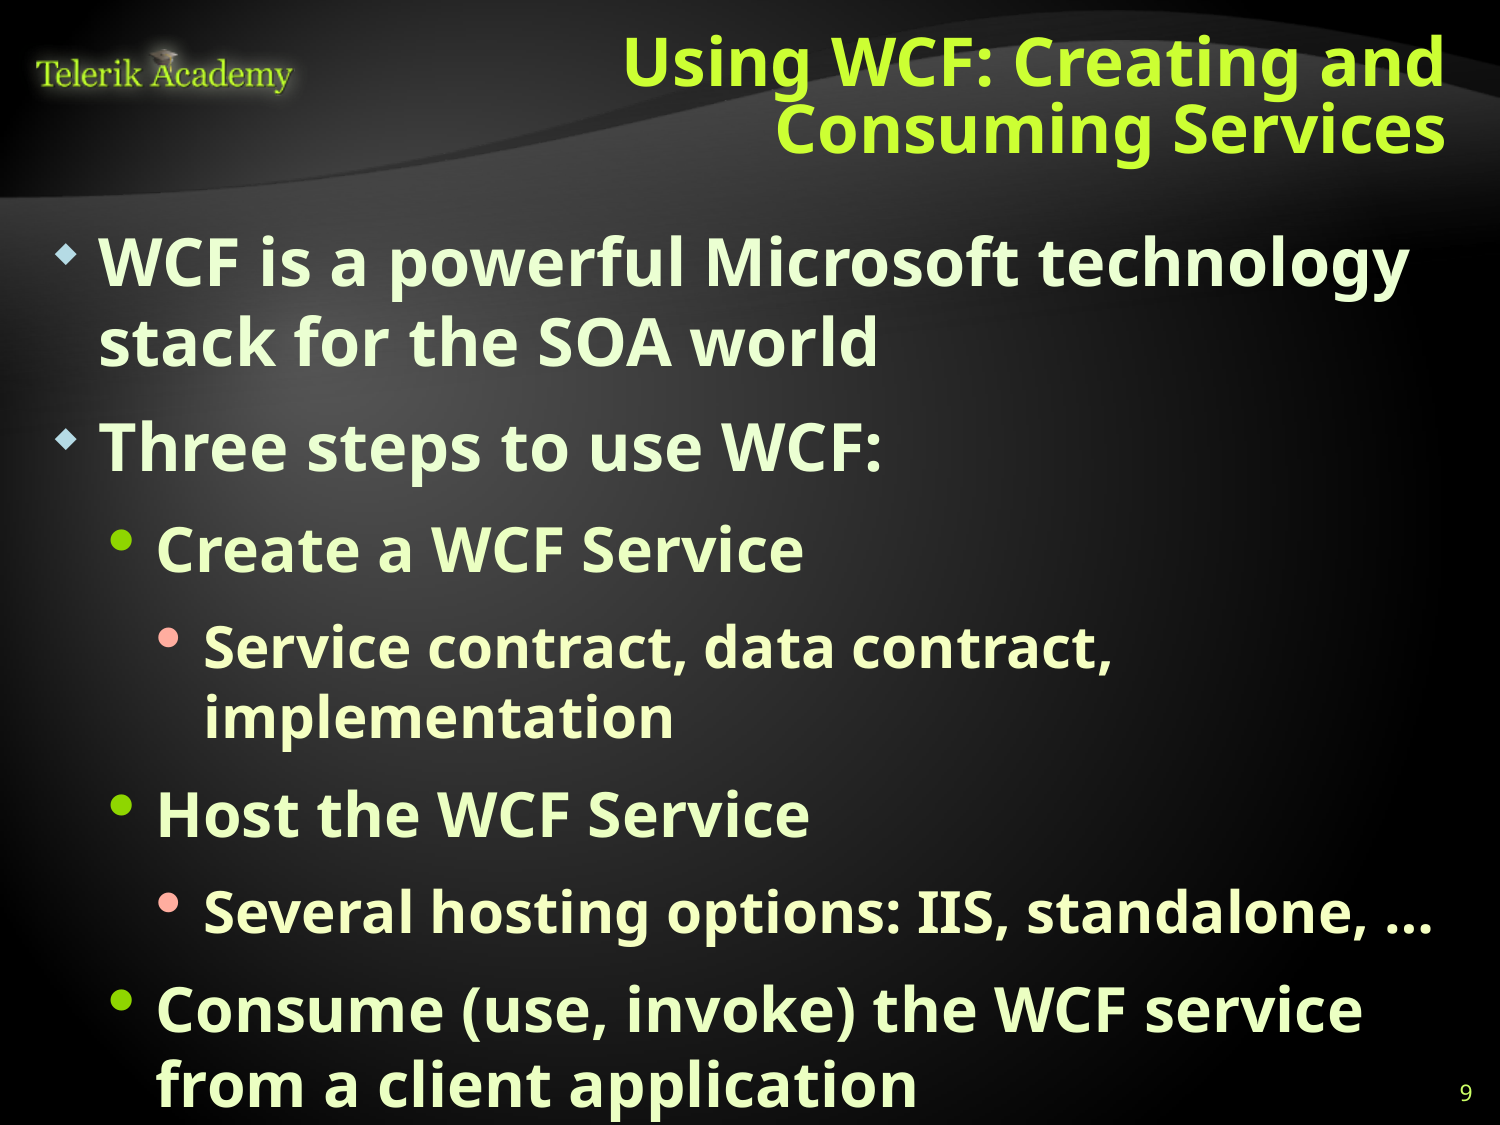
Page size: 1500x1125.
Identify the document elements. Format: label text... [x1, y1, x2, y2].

slide_number 9 [1412, 1074, 1488, 1113]
picture [0, 0, 1500, 1125]
list WCF is а powerful Microsoft technology stack for the SOA world Three steps to use WCF: Create a WCF Service Service contract, data contract, implementation Host the WCF Service Several hosting options: IIS, standalone, … Consume (use, invoke) the WCF service from a client application [37, 212, 1463, 1100]
title Using WCF: Creating and Consuming Services [300, 24, 1463, 175]
